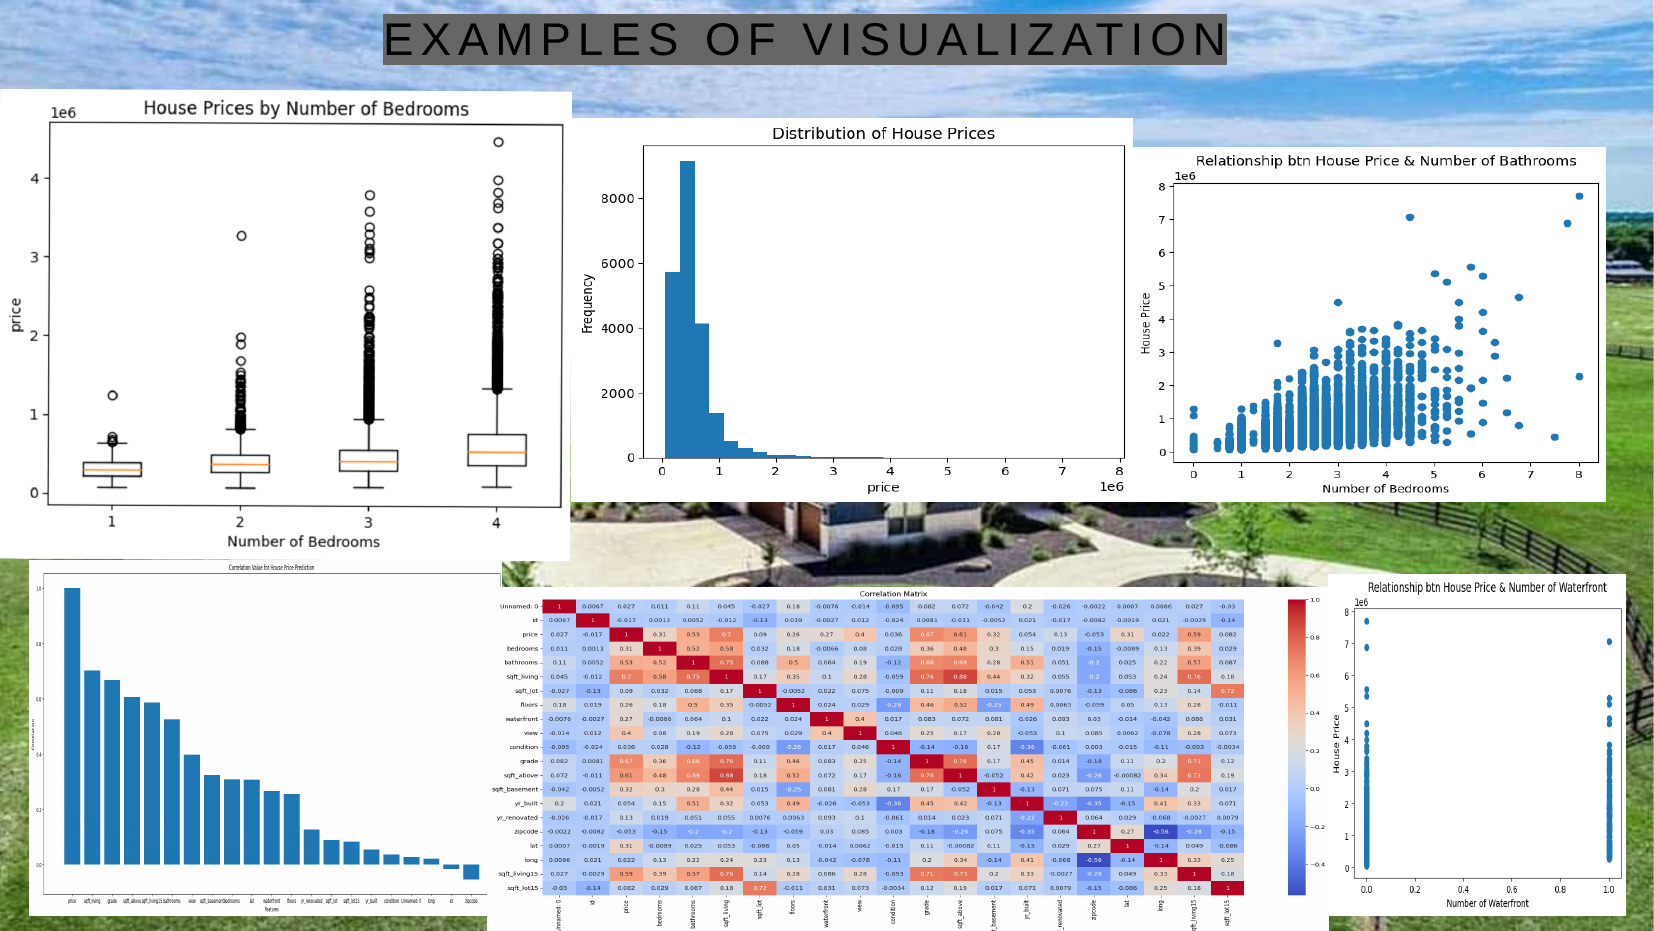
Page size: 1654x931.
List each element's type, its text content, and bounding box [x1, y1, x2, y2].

text_box EXAMPLES OF VISUALIZATION [368, 2, 1244, 69]
picture [0, 0, 1654, 931]
